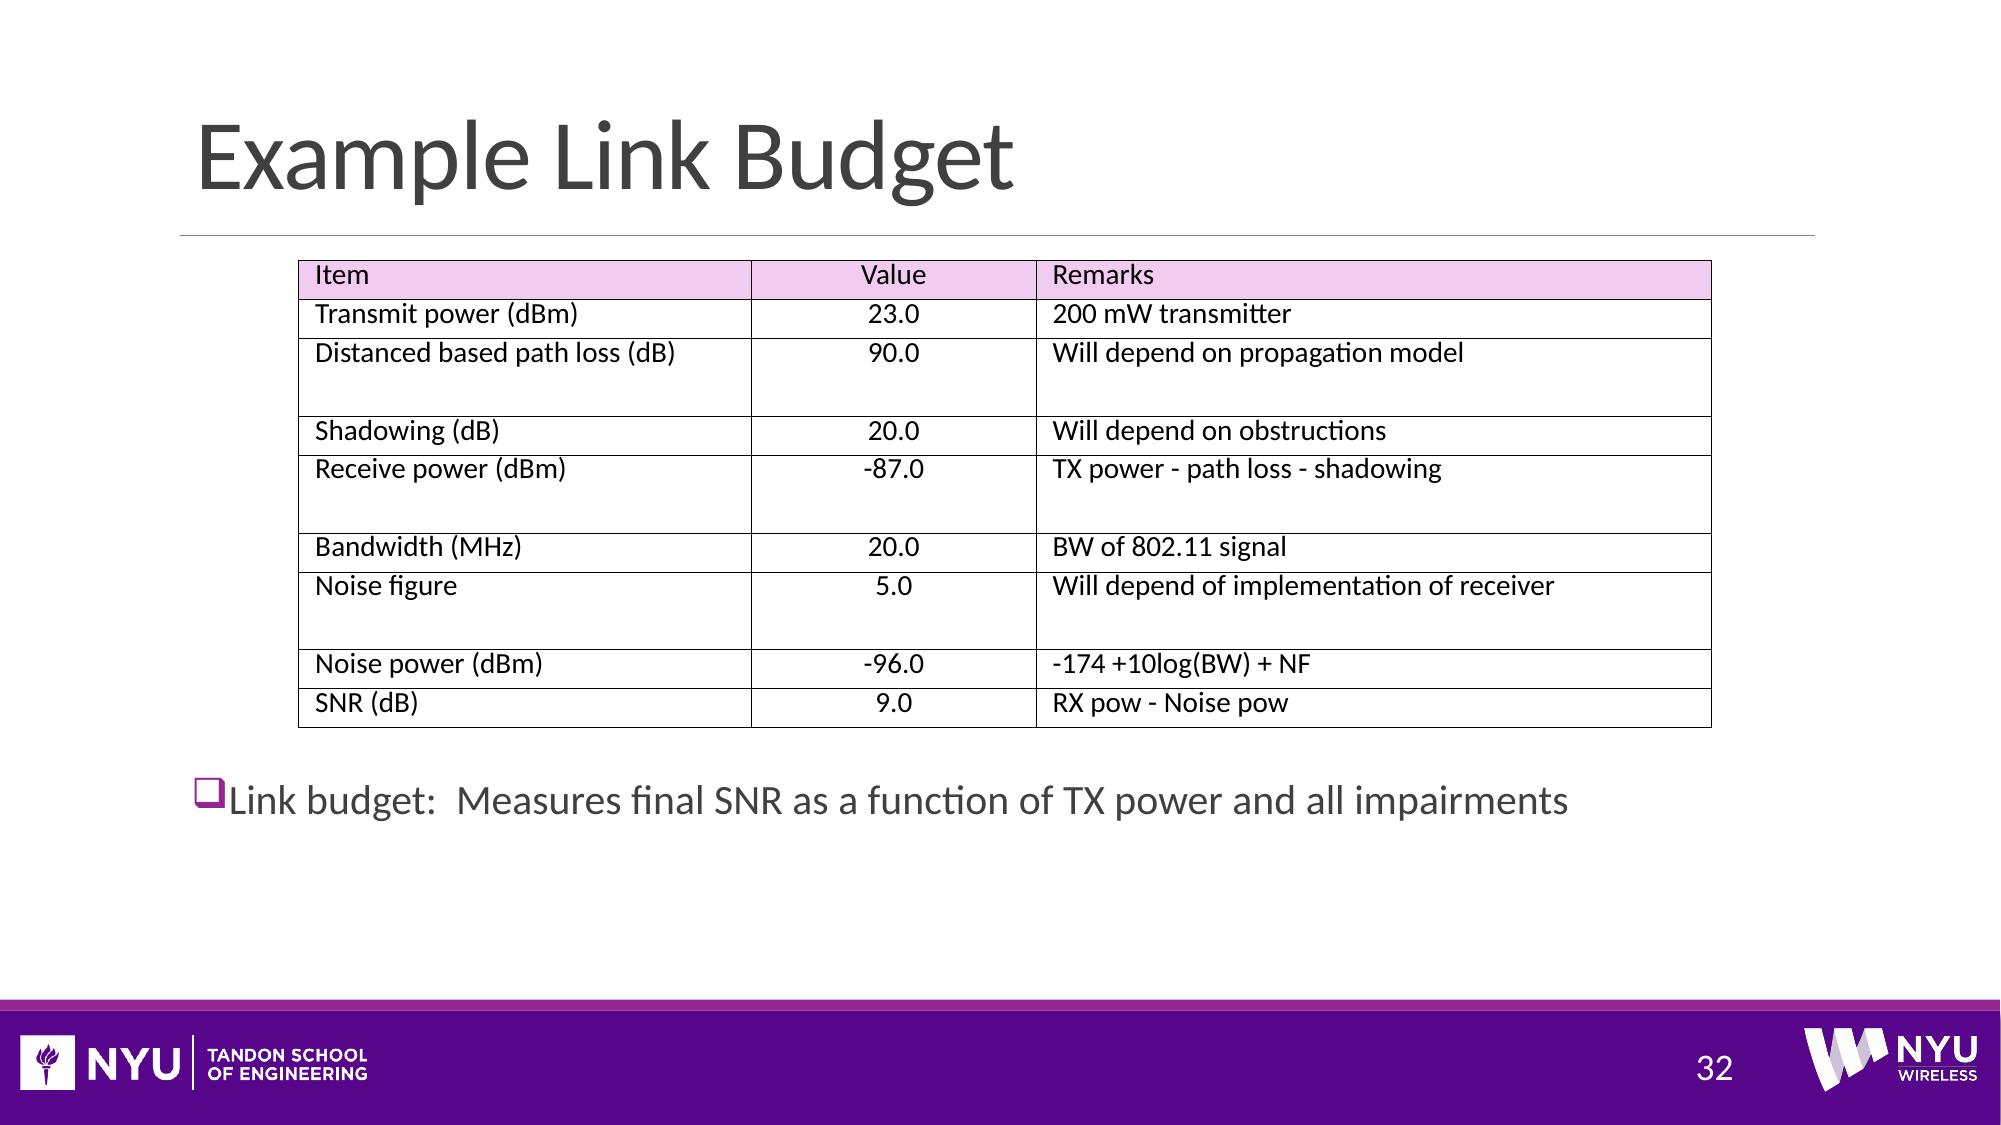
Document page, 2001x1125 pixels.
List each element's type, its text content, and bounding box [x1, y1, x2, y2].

table_header Value [752, 261, 1036, 299]
table_cell Transmit power (dBm) [299, 300, 751, 338]
table_cell -96.0 [752, 650, 1036, 688]
table_cell -174 +10log(BW) + NF [1037, 650, 1711, 688]
table_cell Will depend on propagation model [1037, 339, 1711, 416]
table_header Item [299, 261, 751, 299]
table_cell 200 mW transmitter [1037, 300, 1711, 338]
table_cell RX pow - Noise pow [1037, 689, 1711, 727]
table_cell Shadowing (dB) [299, 417, 751, 455]
slide_number 32 [1533, 1035, 1749, 1096]
table_cell 9.0 [752, 689, 1036, 727]
table_cell Noise figure [299, 573, 751, 649]
table_cell TX power - path loss - shadowing [1037, 456, 1711, 533]
table_cell -87.0 [752, 456, 1036, 533]
table_cell Receive power (dBm) [299, 456, 751, 533]
table_cell Will depend on obstructions [1037, 417, 1711, 455]
table_header Remarks [1037, 261, 1711, 299]
table_cell 5.0 [752, 573, 1036, 649]
table_cell SNR (dB) [299, 689, 751, 727]
table_cell 20.0 [752, 417, 1036, 455]
table_cell Noise power (dBm) [299, 650, 751, 688]
table_cell 23.0 [752, 300, 1036, 338]
table_cell Bandwidth (MHz) [299, 534, 751, 572]
table_cell Will depend of implementation of receiver [1037, 573, 1711, 649]
table_cell 90.0 [752, 339, 1036, 416]
table_cell 20.0 [752, 534, 1036, 572]
list Link budget: Measures final SNR as a function of TX power and all impairments [191, 771, 1749, 973]
table_cell Distanced based path loss (dB) [299, 339, 751, 416]
title Example Link Budget [180, 47, 1830, 218]
table_cell BW of 802.11 signal [1037, 534, 1711, 572]
